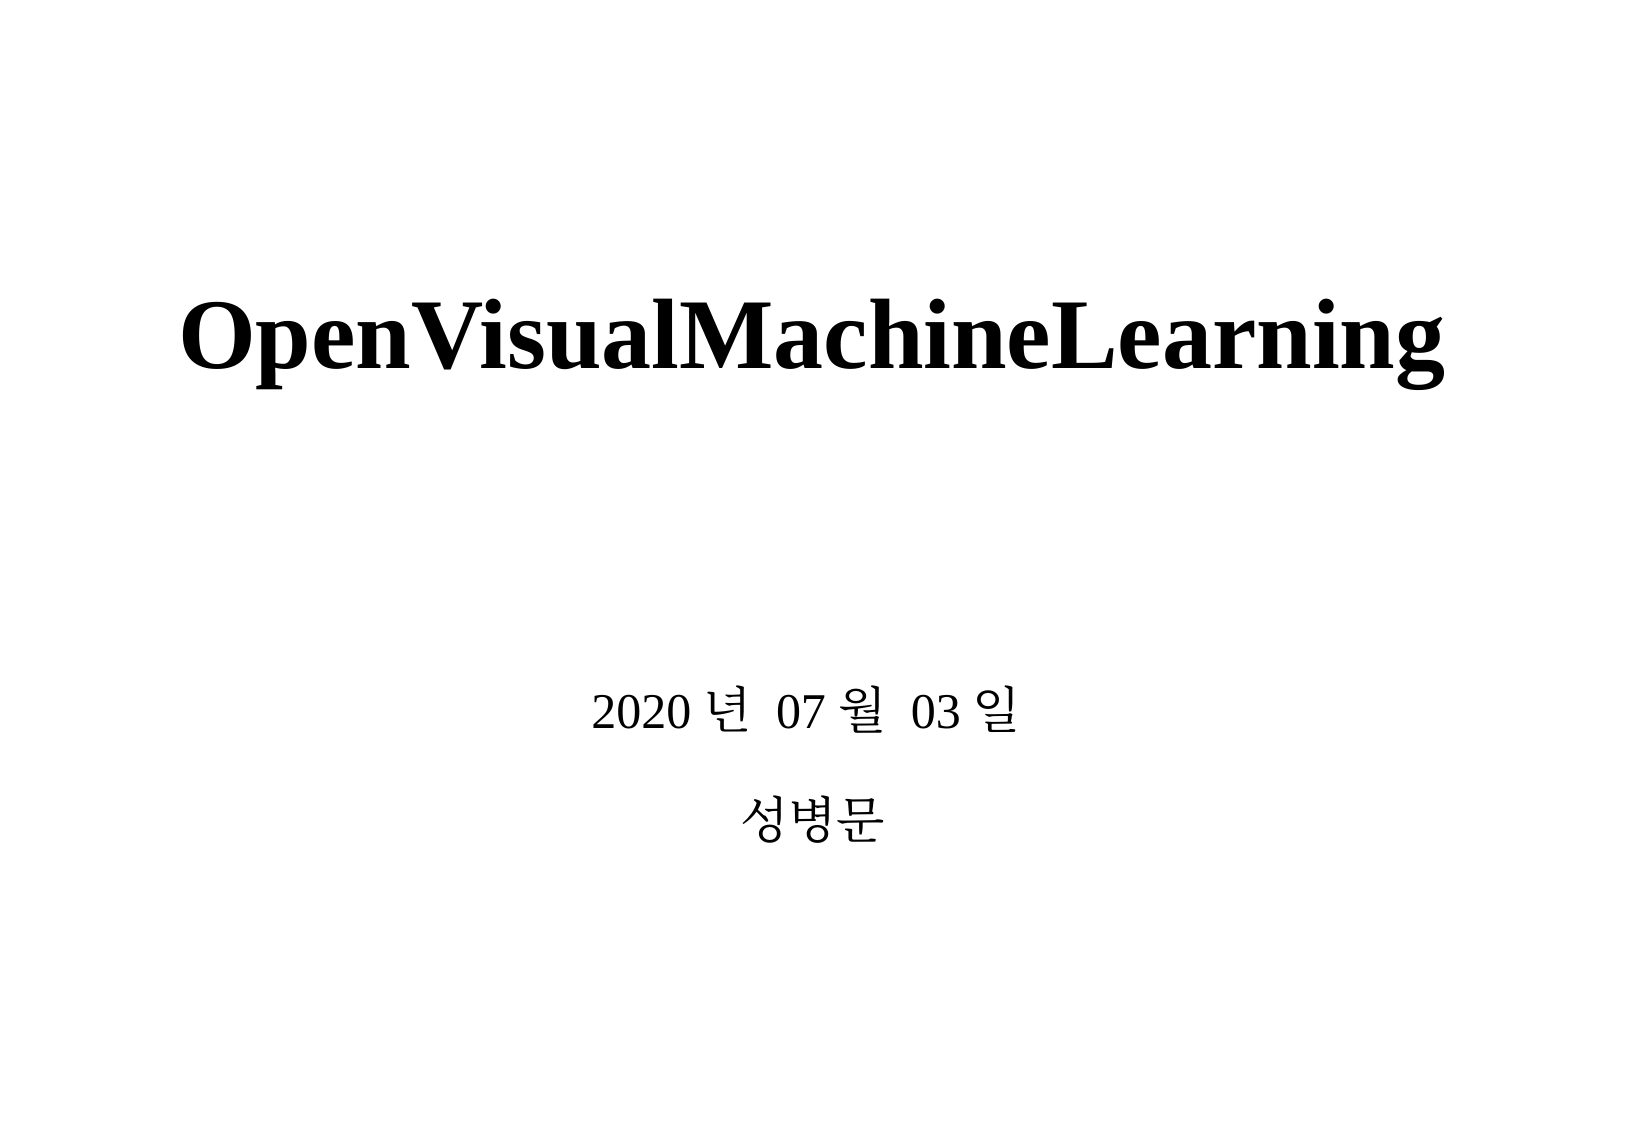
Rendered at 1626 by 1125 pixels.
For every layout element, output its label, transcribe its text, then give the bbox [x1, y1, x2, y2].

title OpenVisualMachineLearning [121, 184, 1504, 489]
subtitle 2020년 07월 03일 성병문 [203, 559, 1422, 938]
